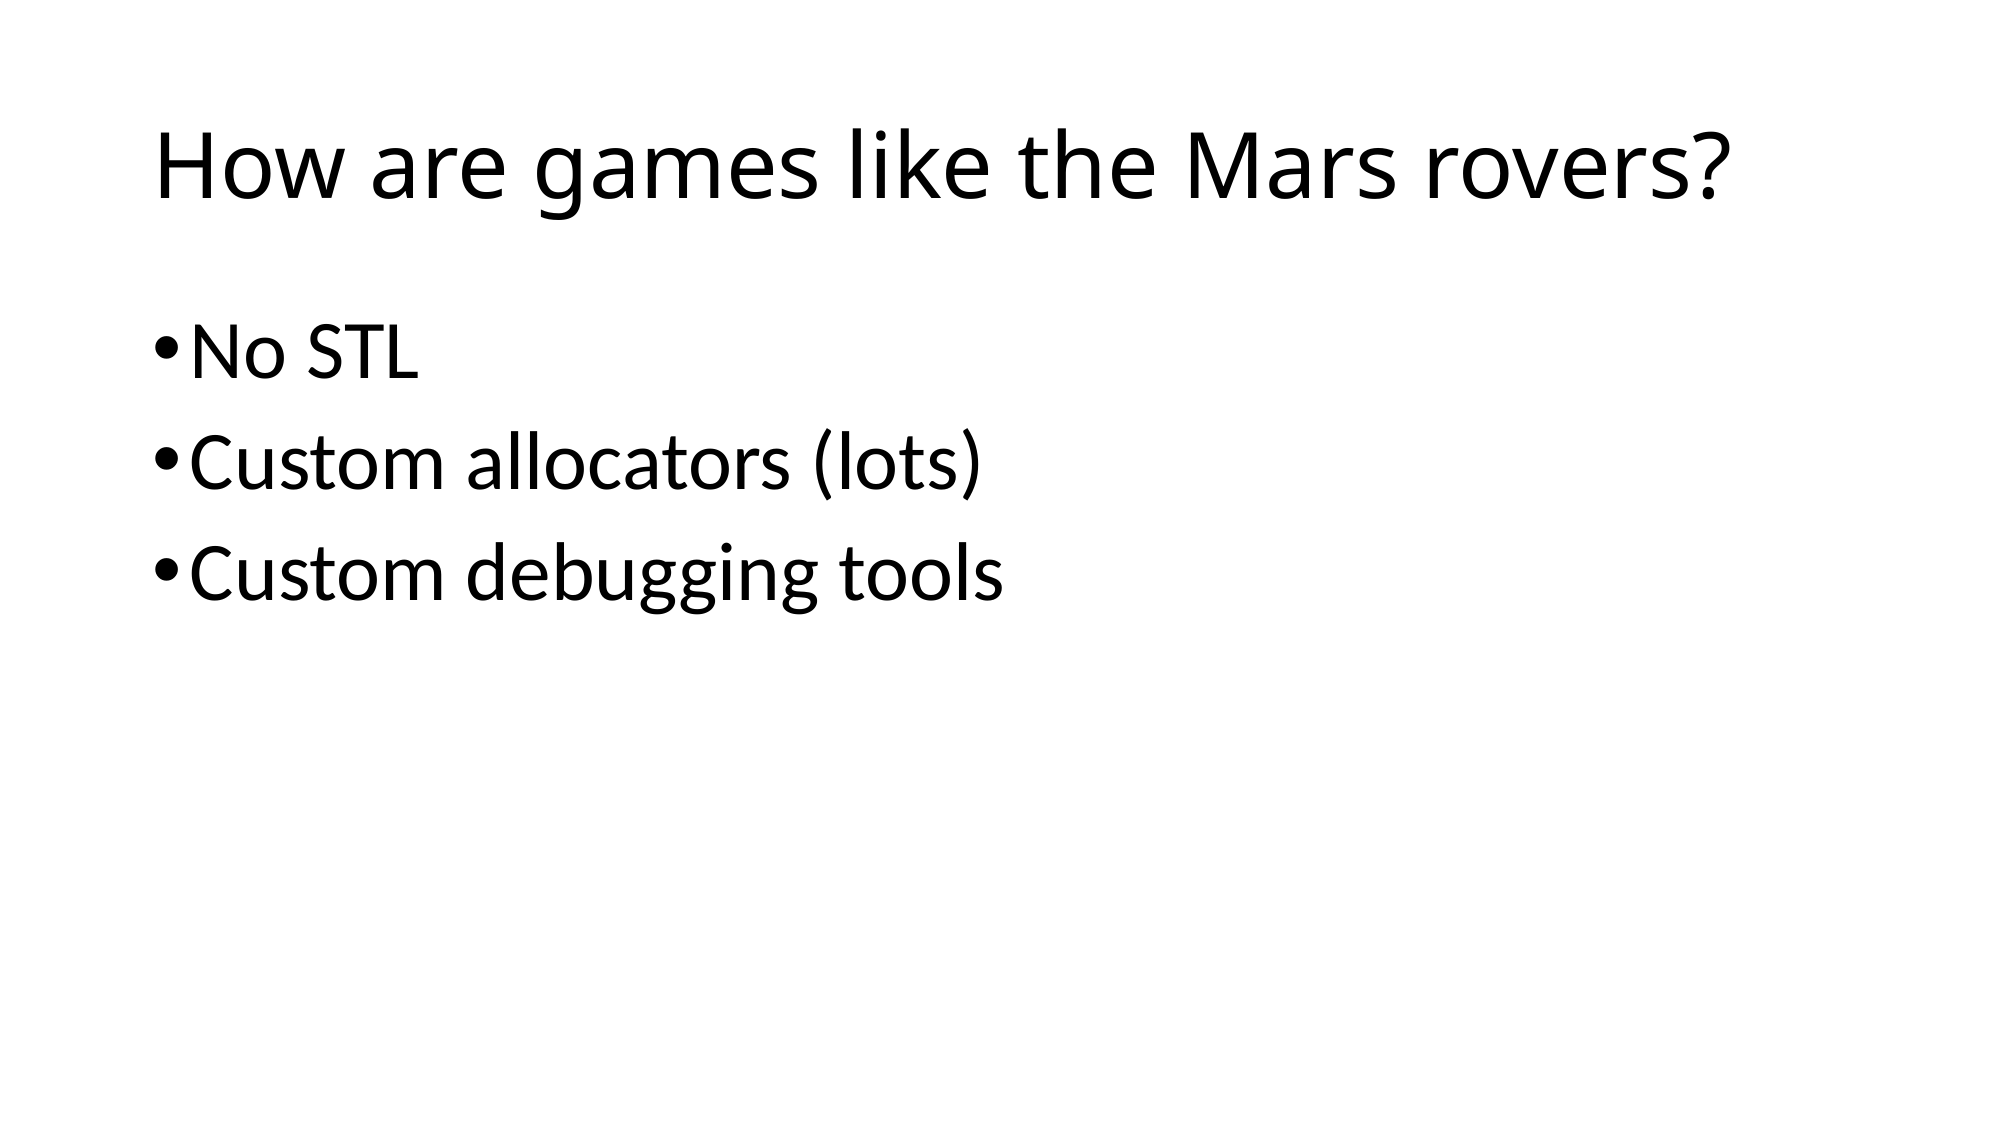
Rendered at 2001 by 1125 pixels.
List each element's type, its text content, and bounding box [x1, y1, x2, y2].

list No STL Custom allocators (lots) Custom debugging tools [137, 299, 1863, 1014]
title How are games like the Mars rovers? [137, 59, 1863, 278]
